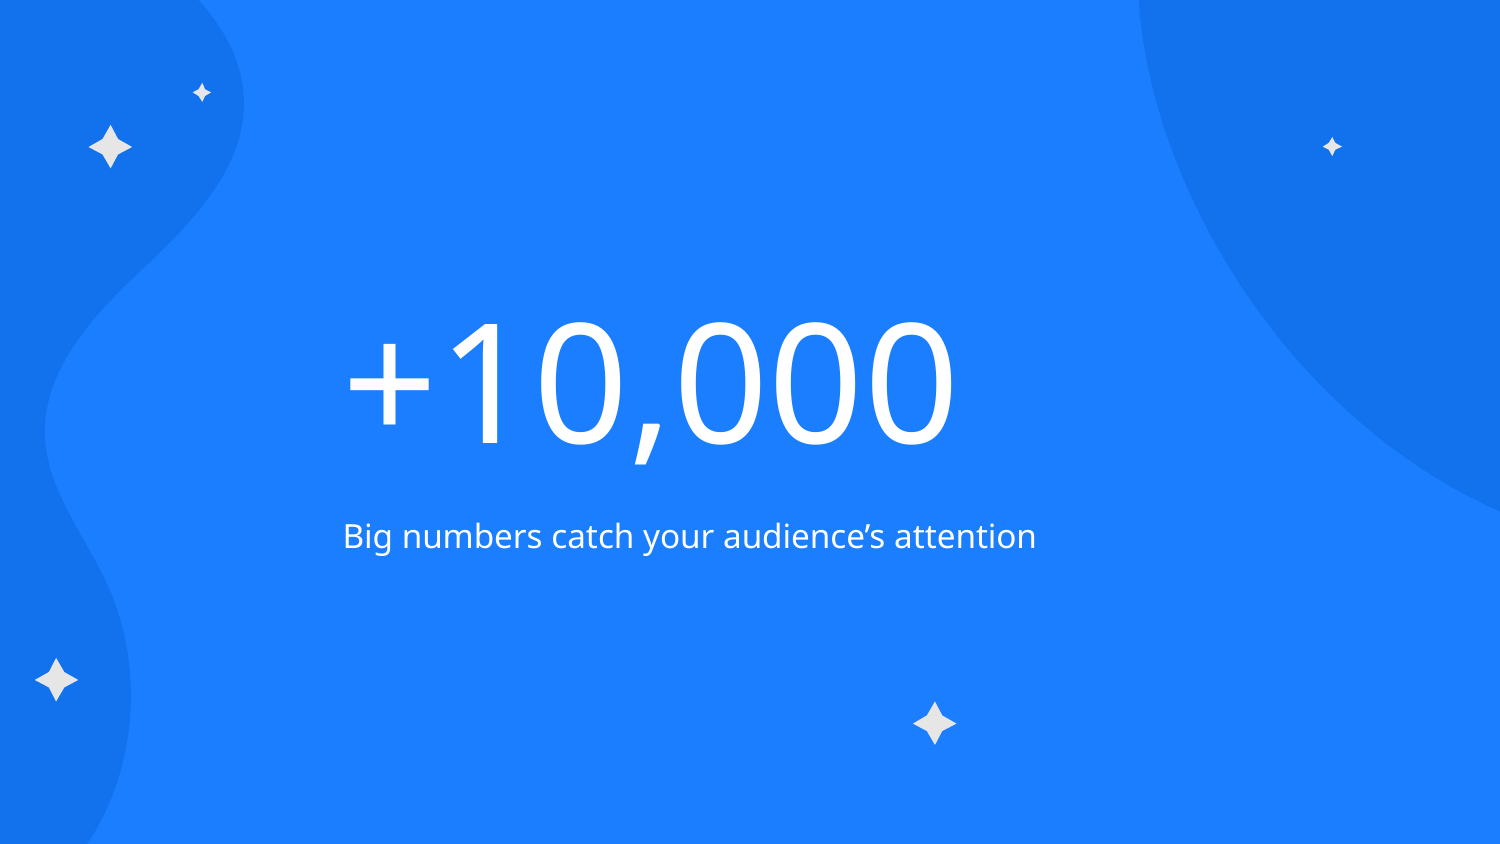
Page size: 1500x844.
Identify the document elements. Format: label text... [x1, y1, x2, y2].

text_box [912, 701, 957, 745]
subtitle Big numbers catch your audience’s attention [327, 491, 1173, 580]
text_box [88, 124, 133, 169]
text_box [34, 657, 79, 702]
text_box [192, 82, 212, 102]
title +10,000 [327, 264, 1173, 491]
text_box [1322, 137, 1343, 157]
